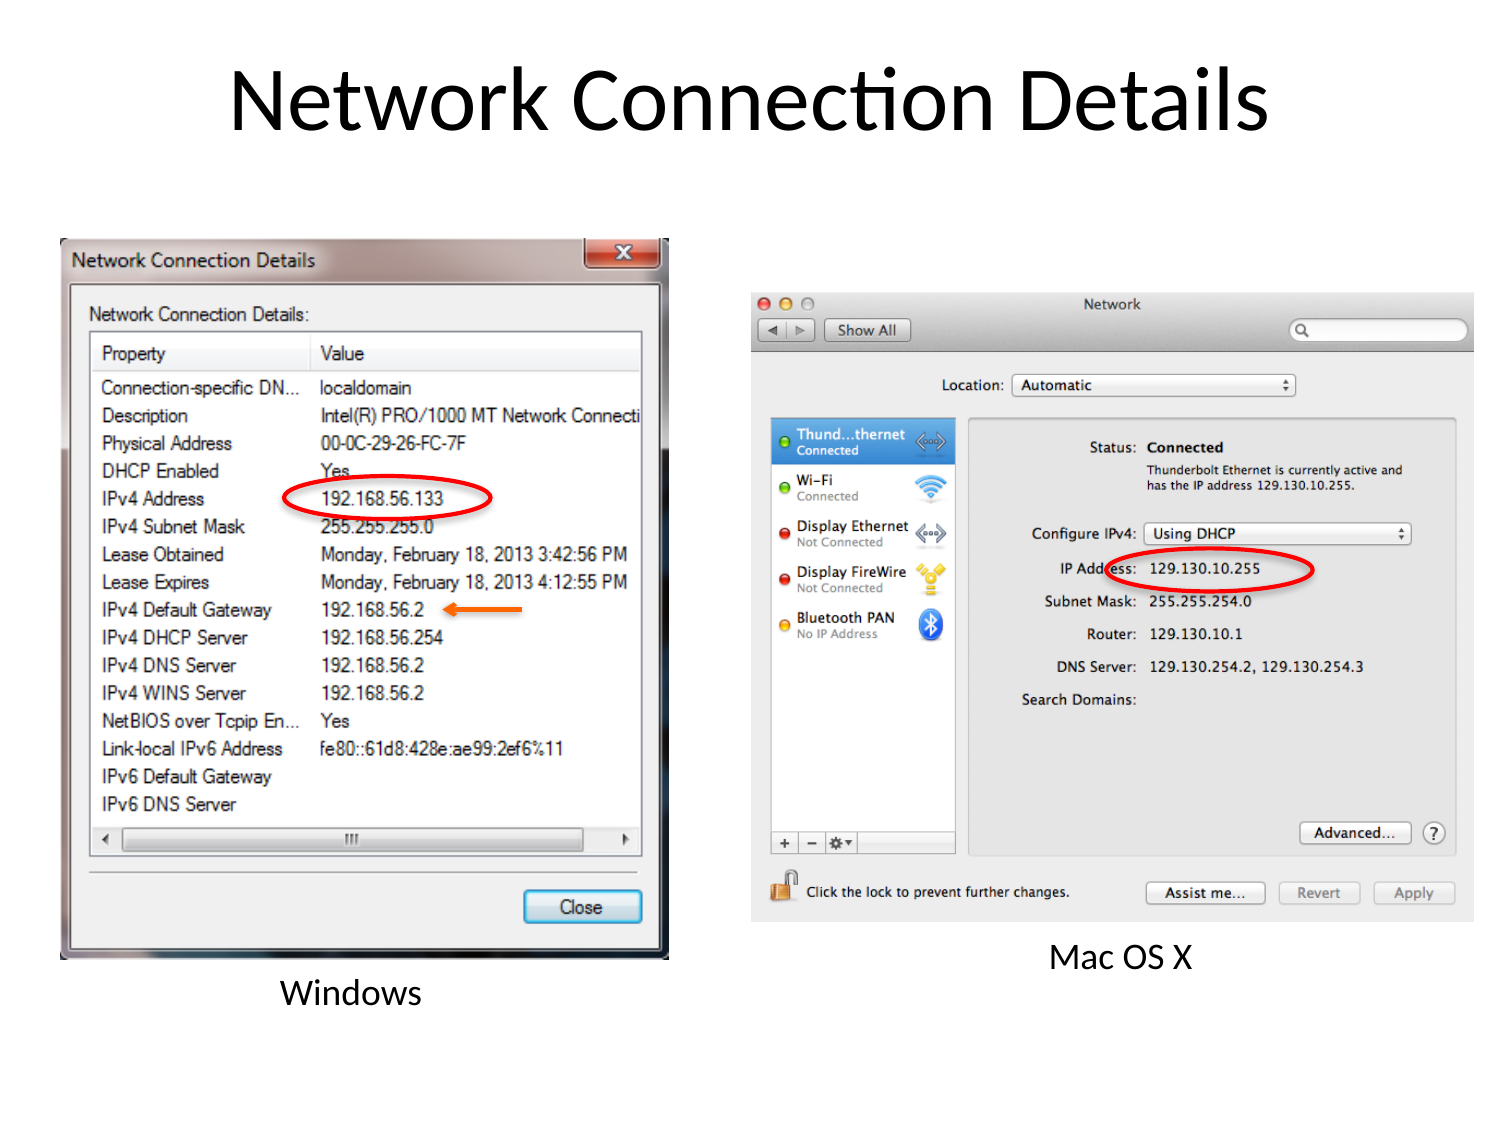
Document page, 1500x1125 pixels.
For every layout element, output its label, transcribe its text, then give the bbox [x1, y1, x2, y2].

title Network Connection Details [75, 0, 1425, 188]
text_box Mac OS X [1033, 930, 1313, 985]
picture [59, 238, 670, 961]
text_box Windows [265, 968, 545, 1021]
picture [751, 292, 1475, 922]
